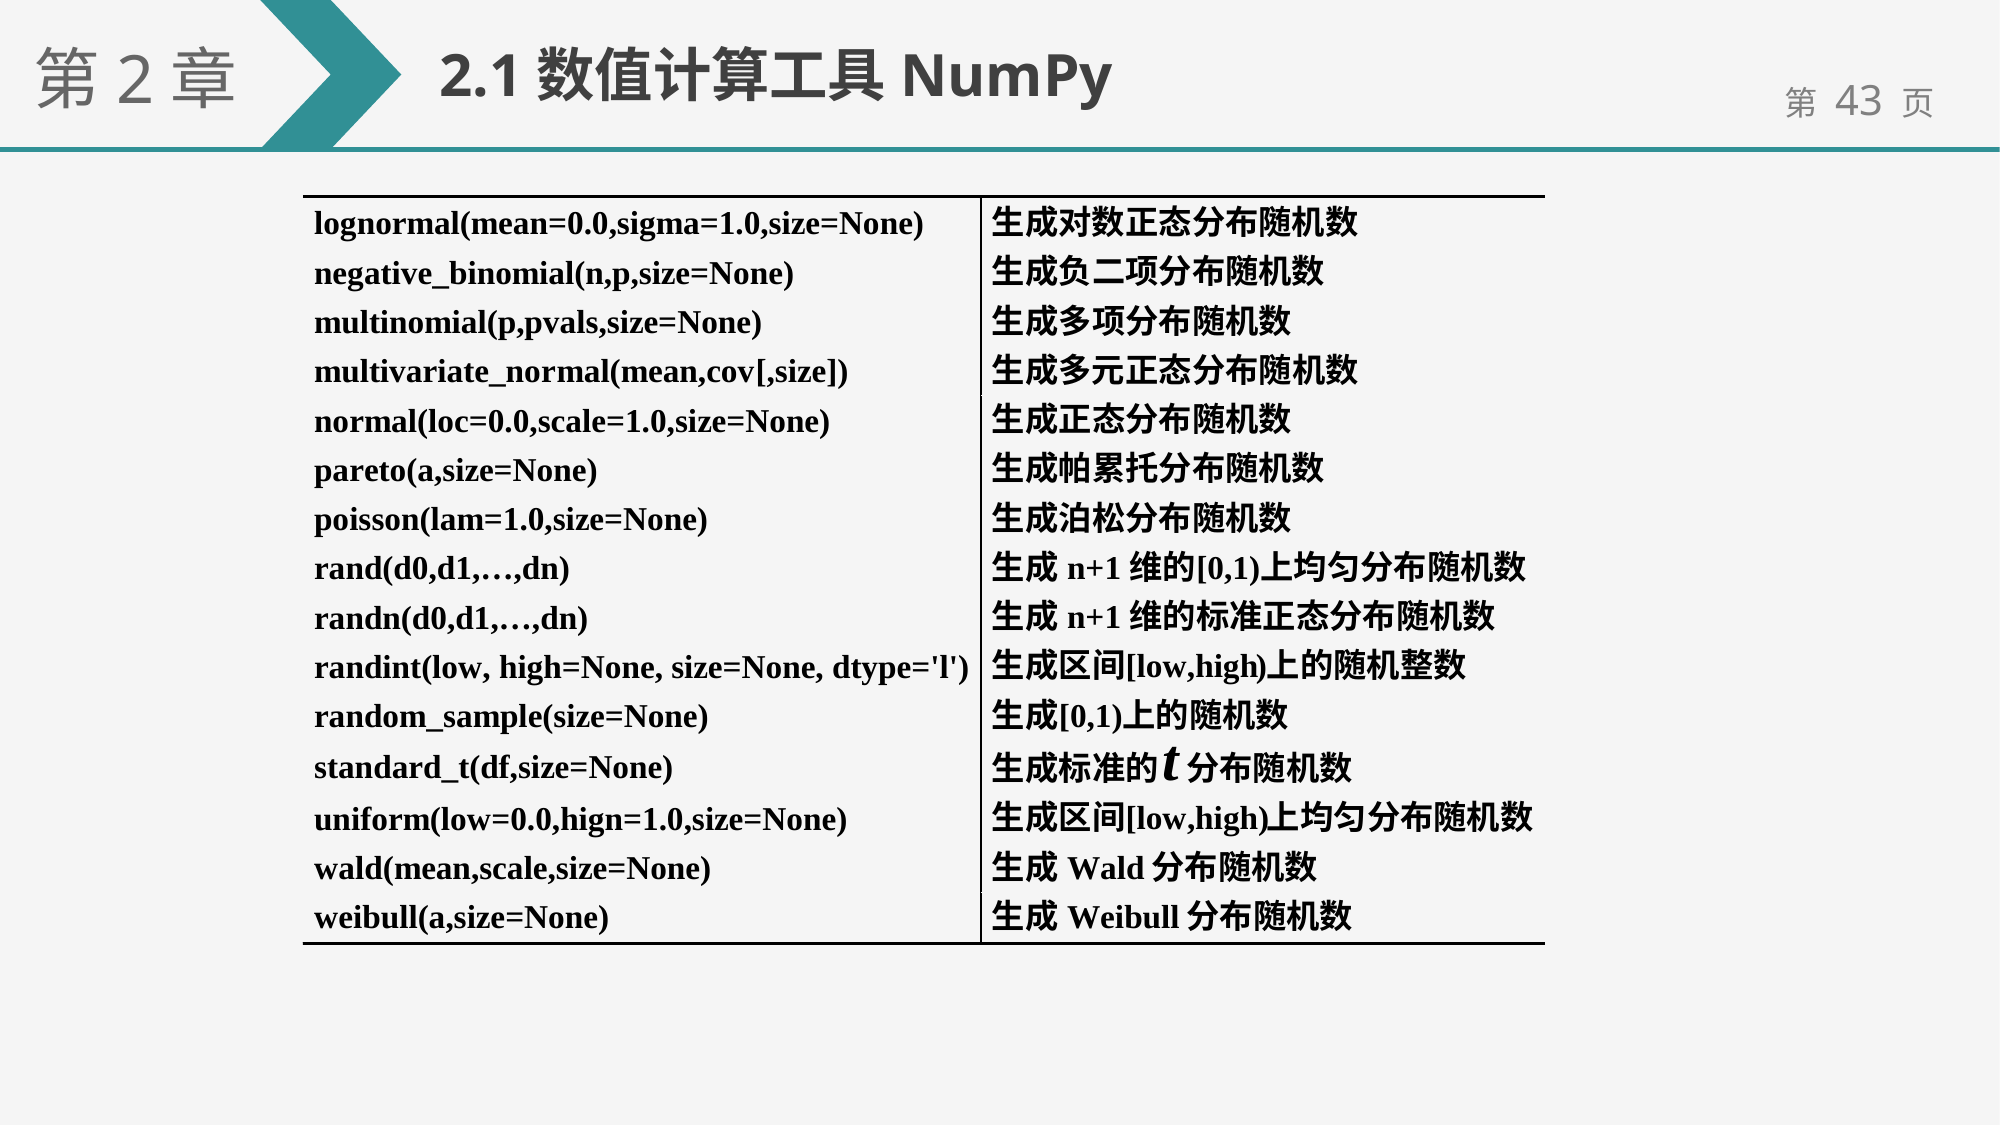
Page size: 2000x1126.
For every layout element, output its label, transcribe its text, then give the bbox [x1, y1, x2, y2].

text_box 2.1数值计算工具NumPy [424, 31, 1366, 116]
text_box [258, 0, 403, 148]
text_box 第2章 [19, 29, 253, 125]
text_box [302, 195, 2000, 977]
